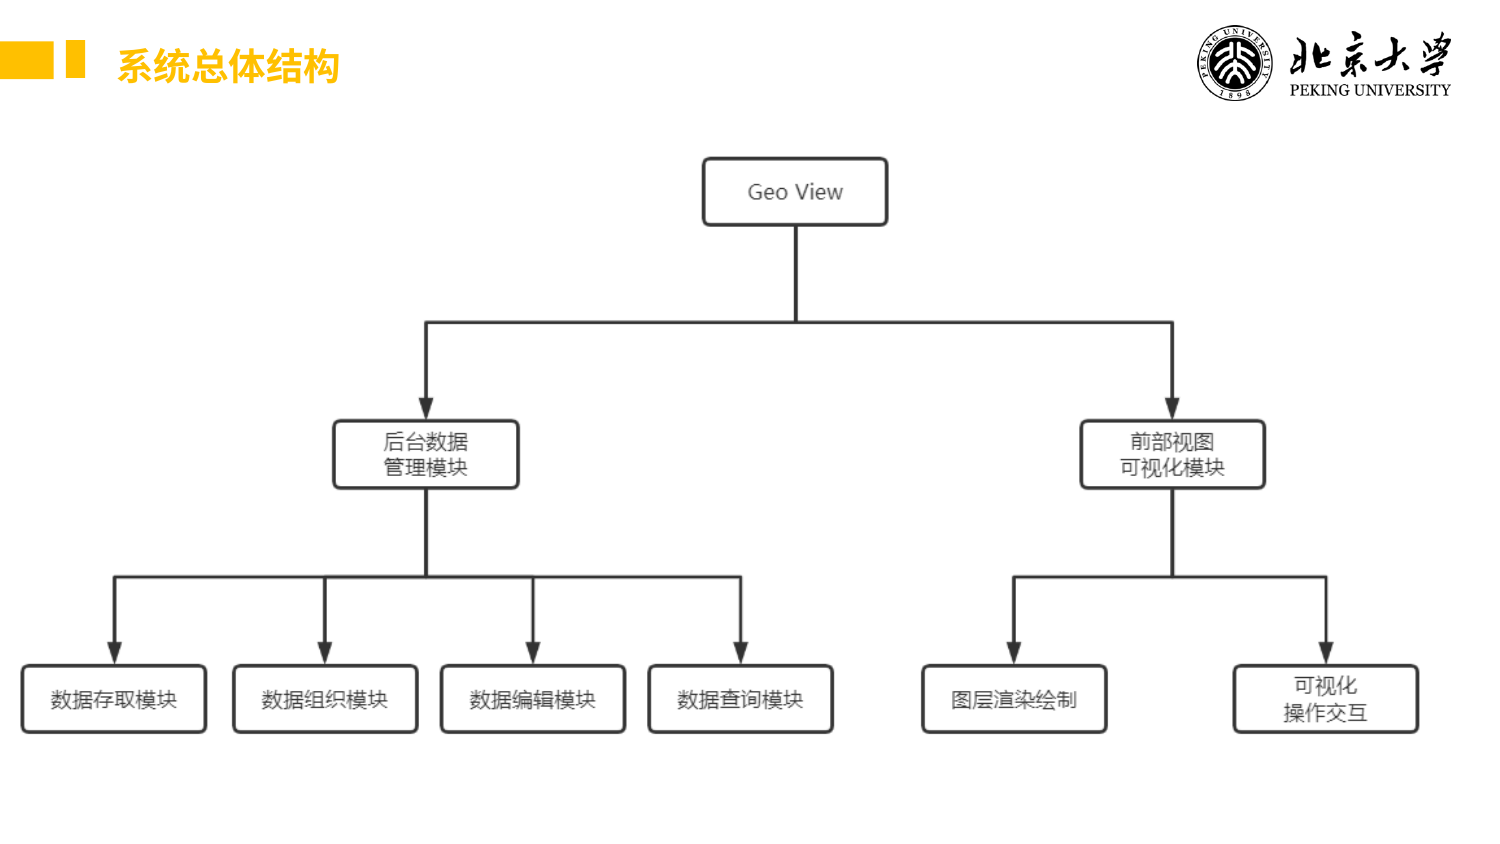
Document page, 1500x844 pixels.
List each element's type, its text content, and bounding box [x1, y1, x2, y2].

text_box 系统总体结构 [105, 37, 353, 94]
picture [1197, 25, 1451, 101]
picture [12, 149, 1435, 741]
text_box [0, 40, 55, 80]
text_box [65, 39, 86, 79]
